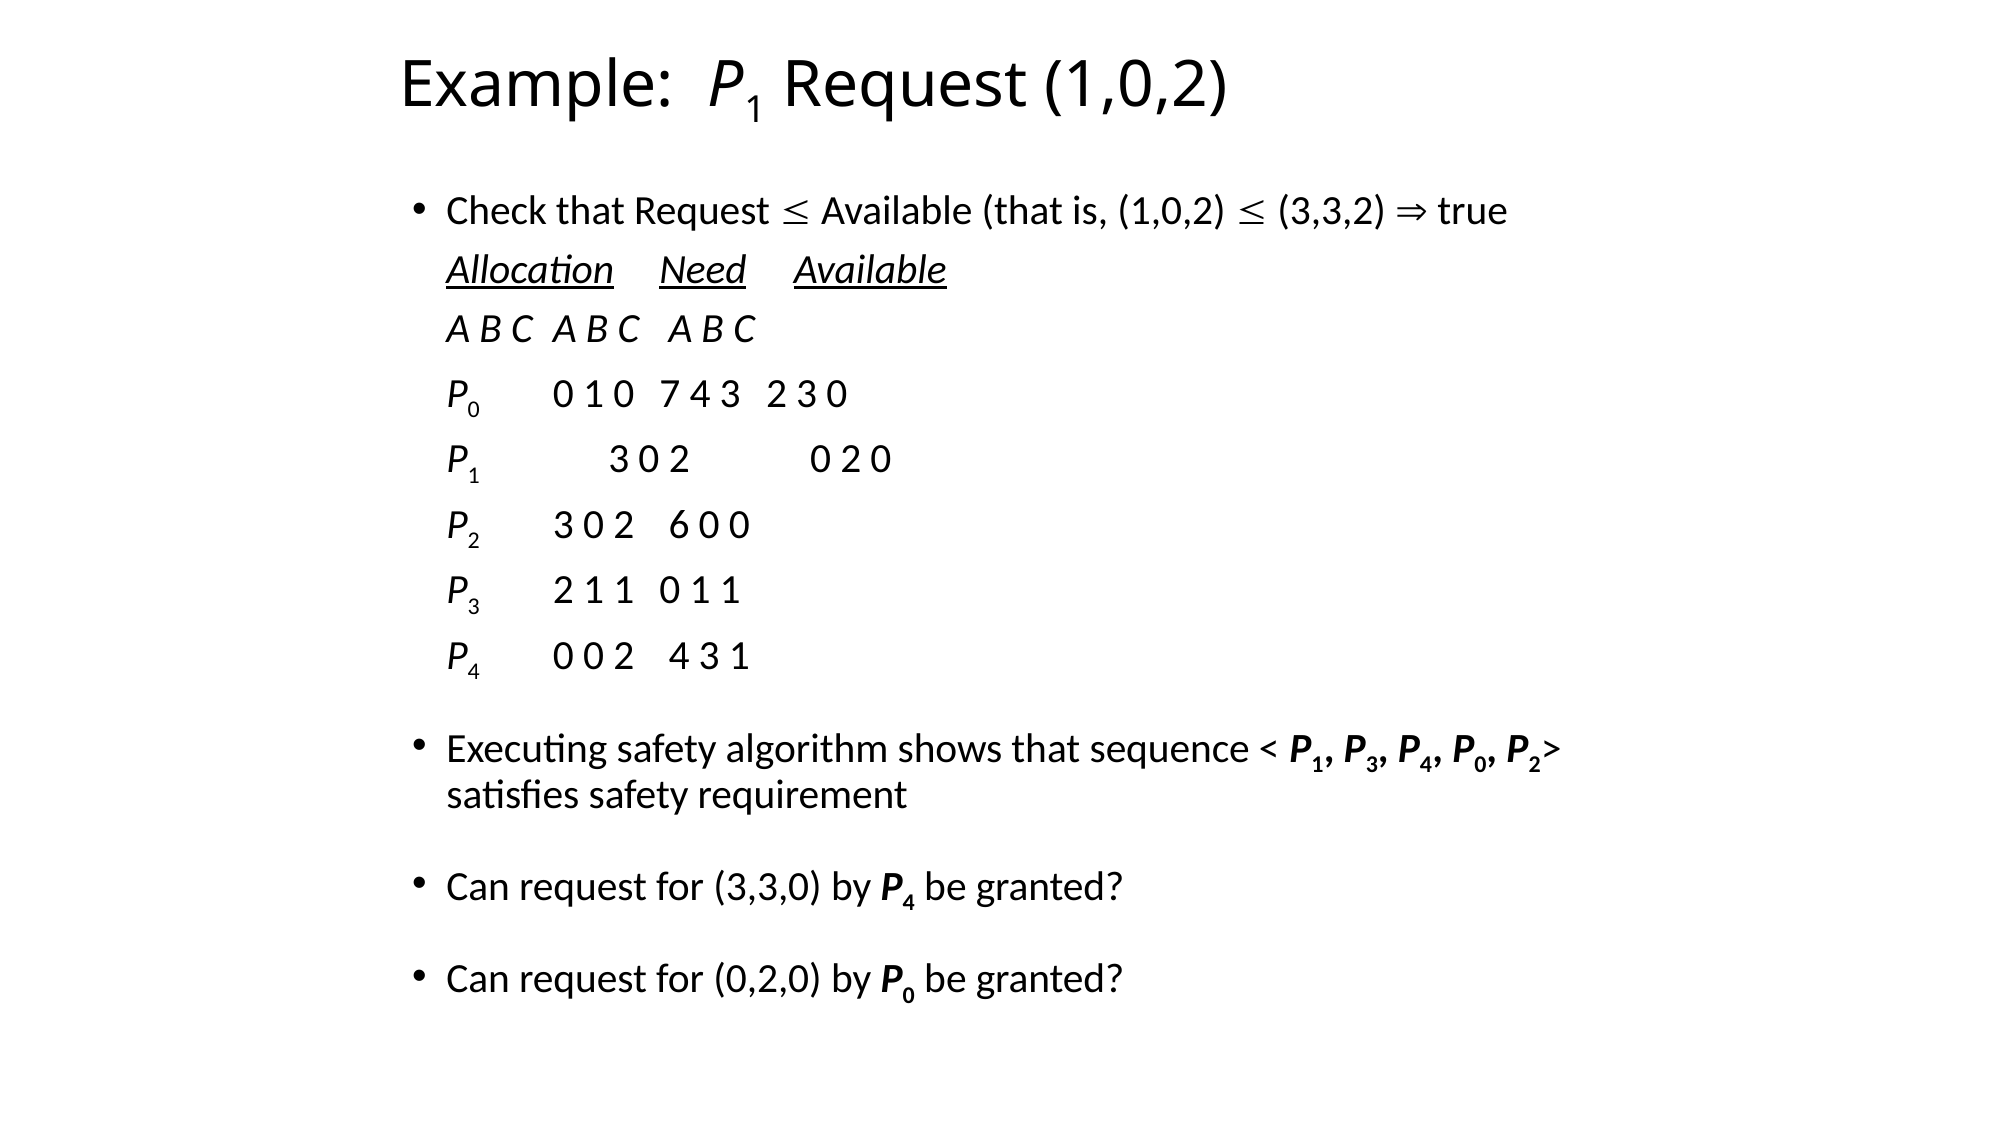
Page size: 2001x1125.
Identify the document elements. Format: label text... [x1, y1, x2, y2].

title Example: P1 Request (1,0,2) [384, 35, 1675, 130]
list Check that Request  Available (that is, (1,0,2)  (3,3,2)  true Allocation Need Available A B C A B C A B C P0 0 1 0 7 4 3 2 3 0 P1 3 0 2 0 2 0 P2 3 0 2 6 0 0 P3 2 1 1 0 1 1 P4 0 0 2 4 3 1 Executing safety algorithm shows that sequence < P1, P3, P4, P0, P2> satisfies safety requirement Can request for (3,3,0) by P4 be granted? Can request for (0,2,0) by P0 be granted? [397, 181, 1672, 1019]
